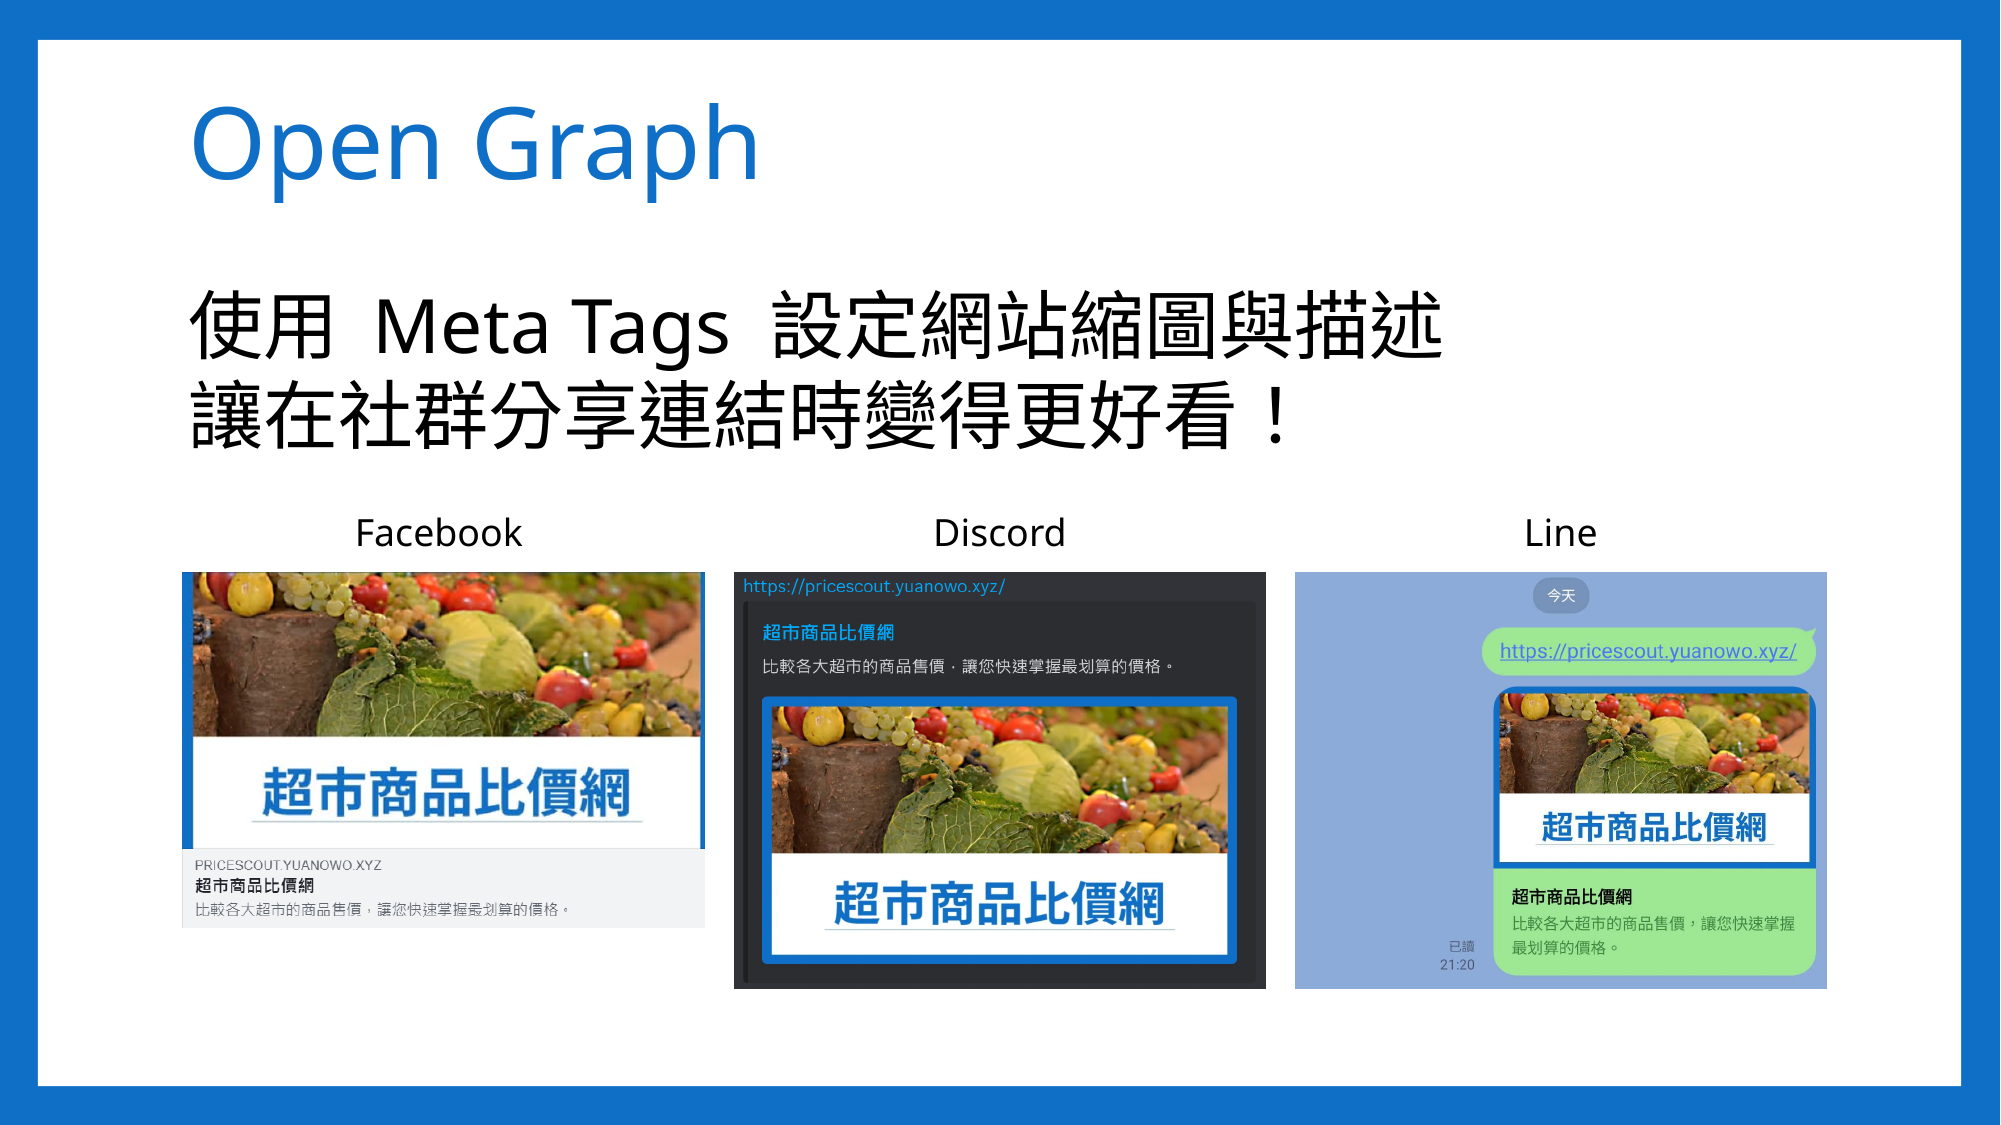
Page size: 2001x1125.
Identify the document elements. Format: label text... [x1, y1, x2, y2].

text_box Discord [849, 501, 1150, 562]
text_box Facebook [288, 501, 589, 562]
text_box 使用 Meta Tags 設定網站縮圖與描述 讓在社群分享連結時變得更好看！ [173, 278, 1827, 459]
text_box Line [1410, 501, 1711, 562]
title Open Graph [173, 59, 1827, 237]
picture [1294, 572, 1827, 989]
picture [733, 572, 1266, 989]
picture [172, 572, 705, 928]
